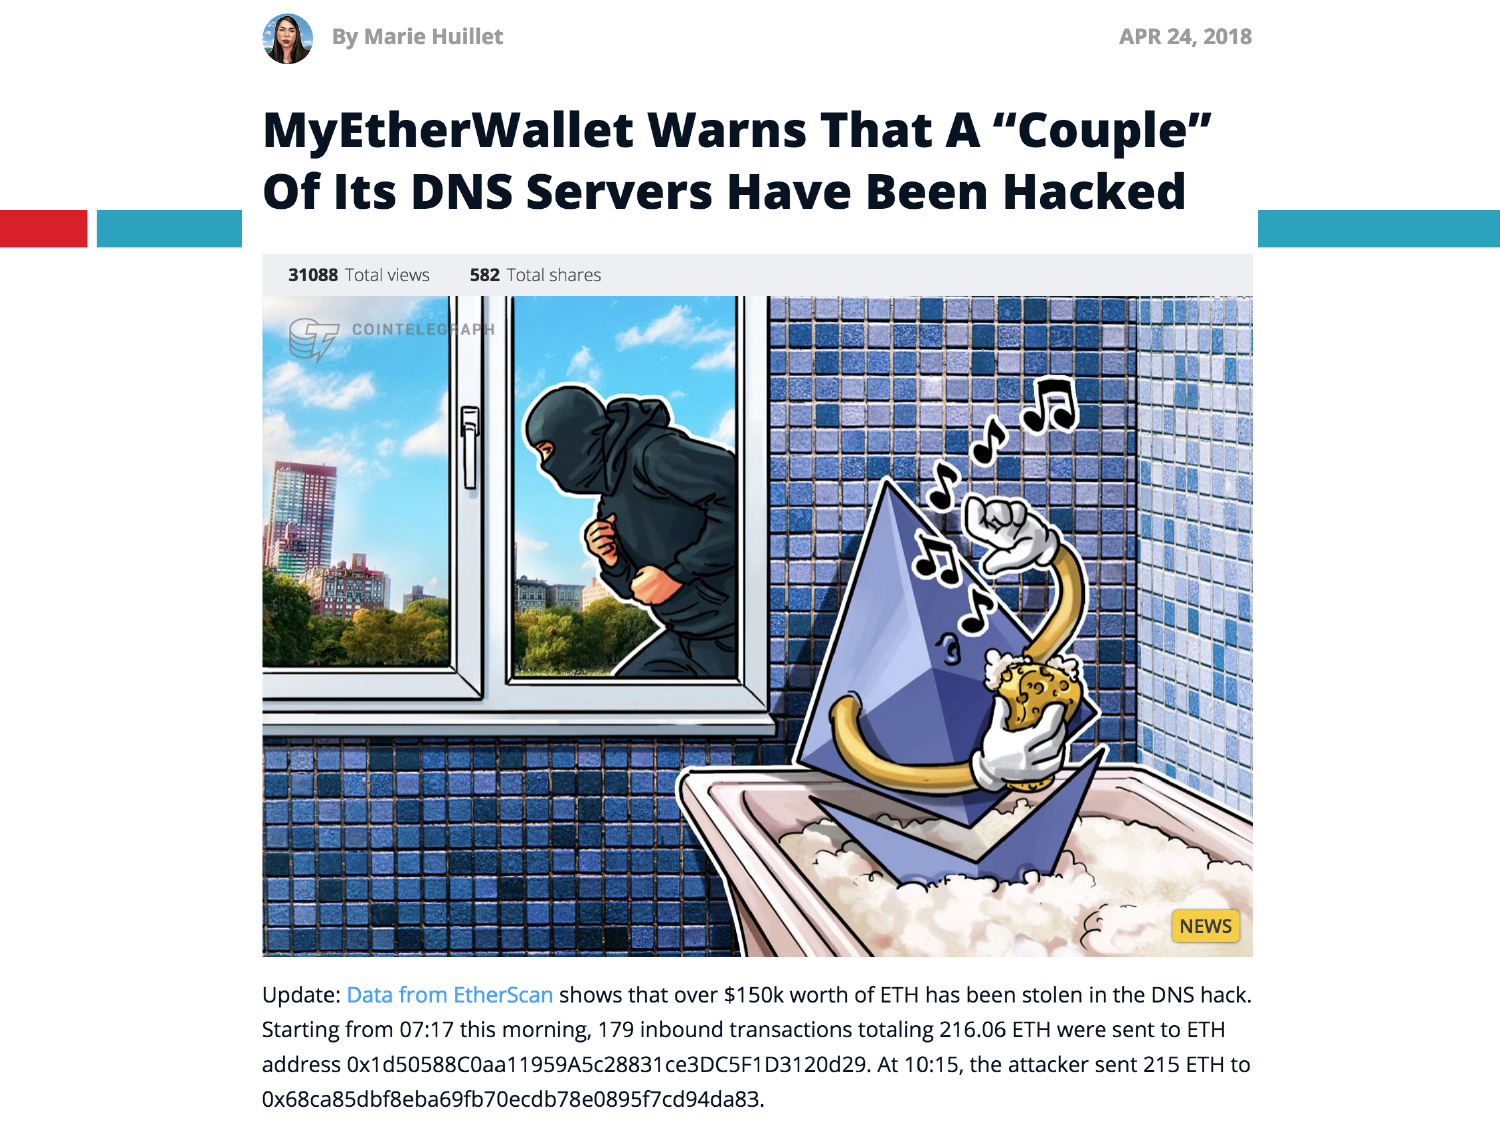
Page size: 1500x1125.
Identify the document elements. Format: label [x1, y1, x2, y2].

picture [242, 0, 1258, 1125]
slide_number [17, 204, 71, 258]
